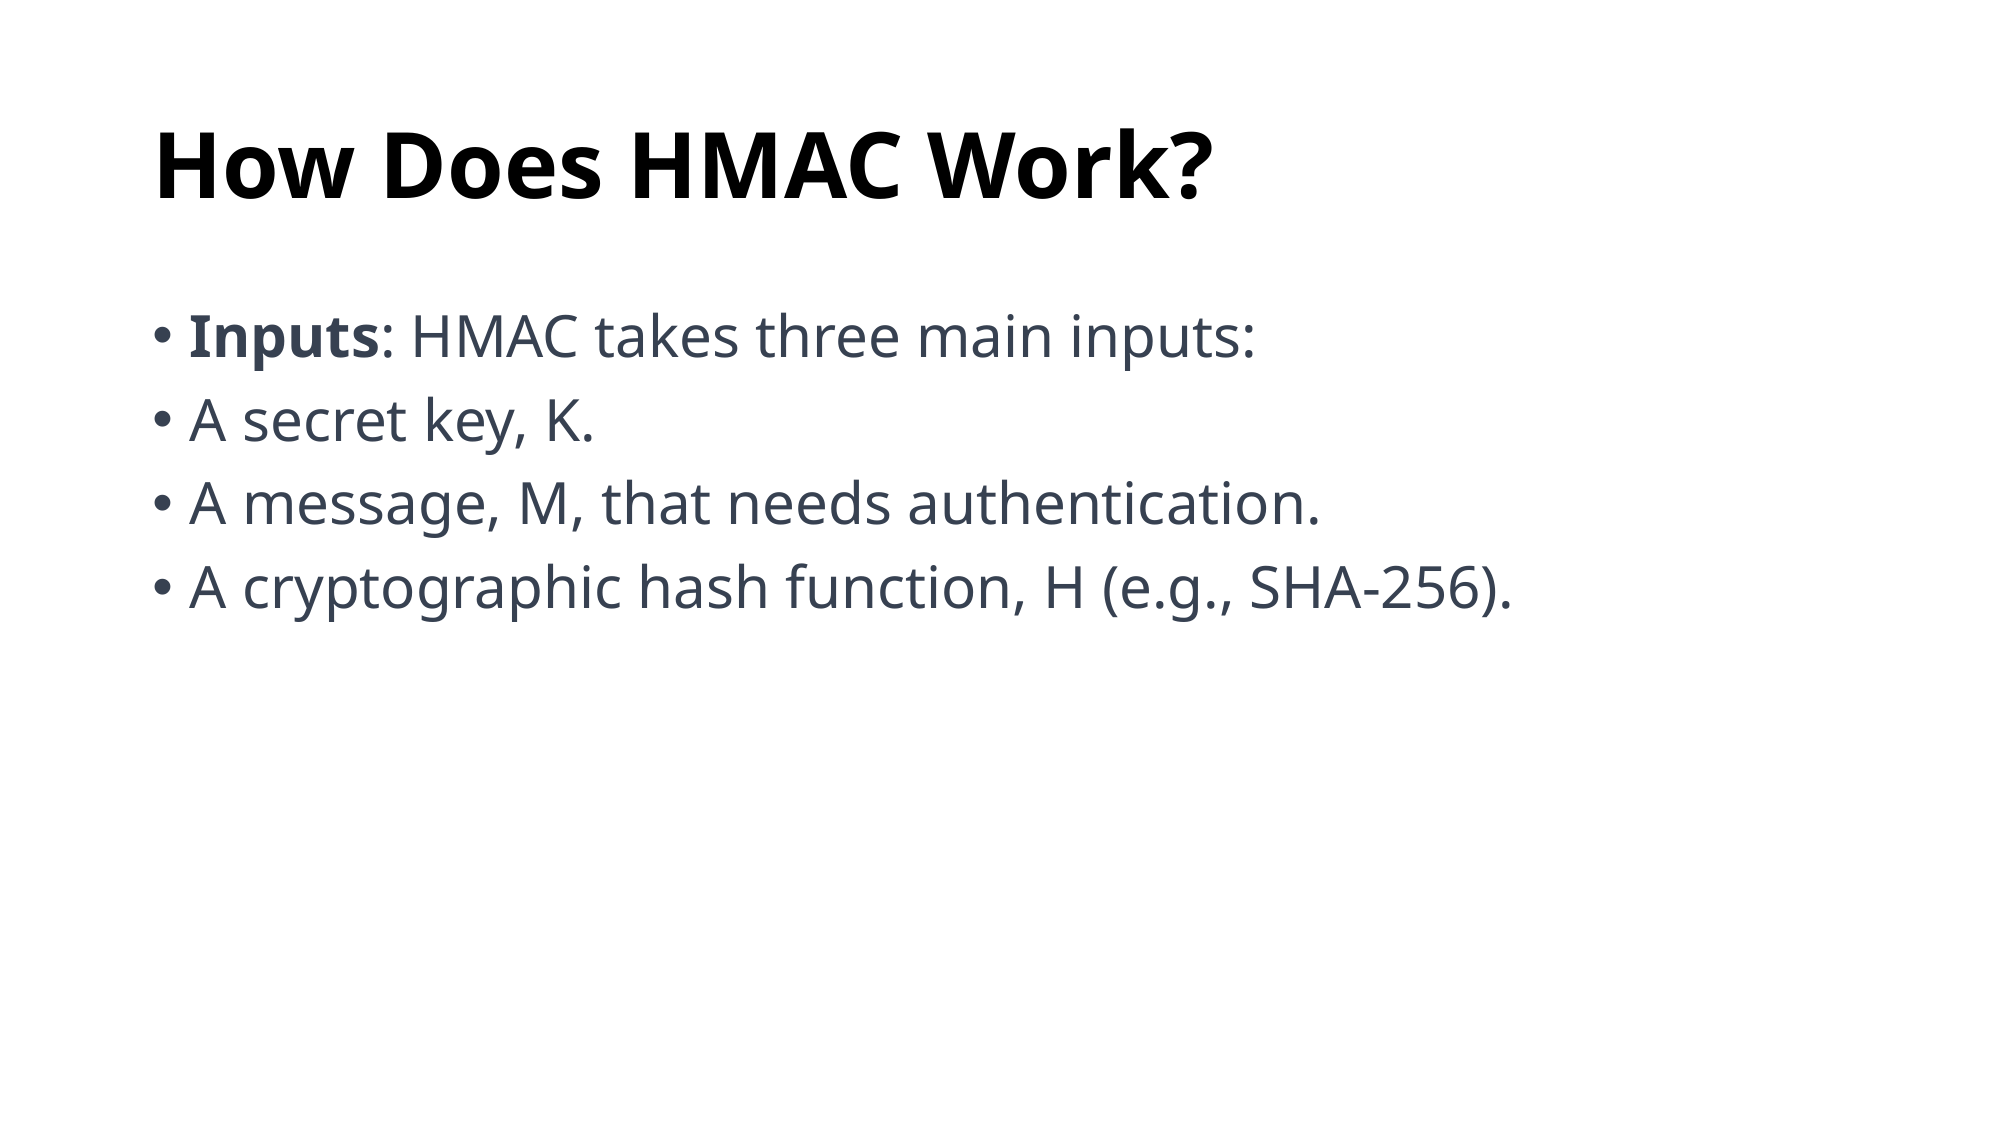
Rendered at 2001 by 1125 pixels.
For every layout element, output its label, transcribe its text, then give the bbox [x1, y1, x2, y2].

title How Does HMAC Work? [137, 59, 1863, 278]
list Inputs: HMAC takes three main inputs: A secret key, K. A message, M, that needs authentication. A cryptographic hash function, H (e.g., SHA-256). [137, 299, 1863, 1014]
